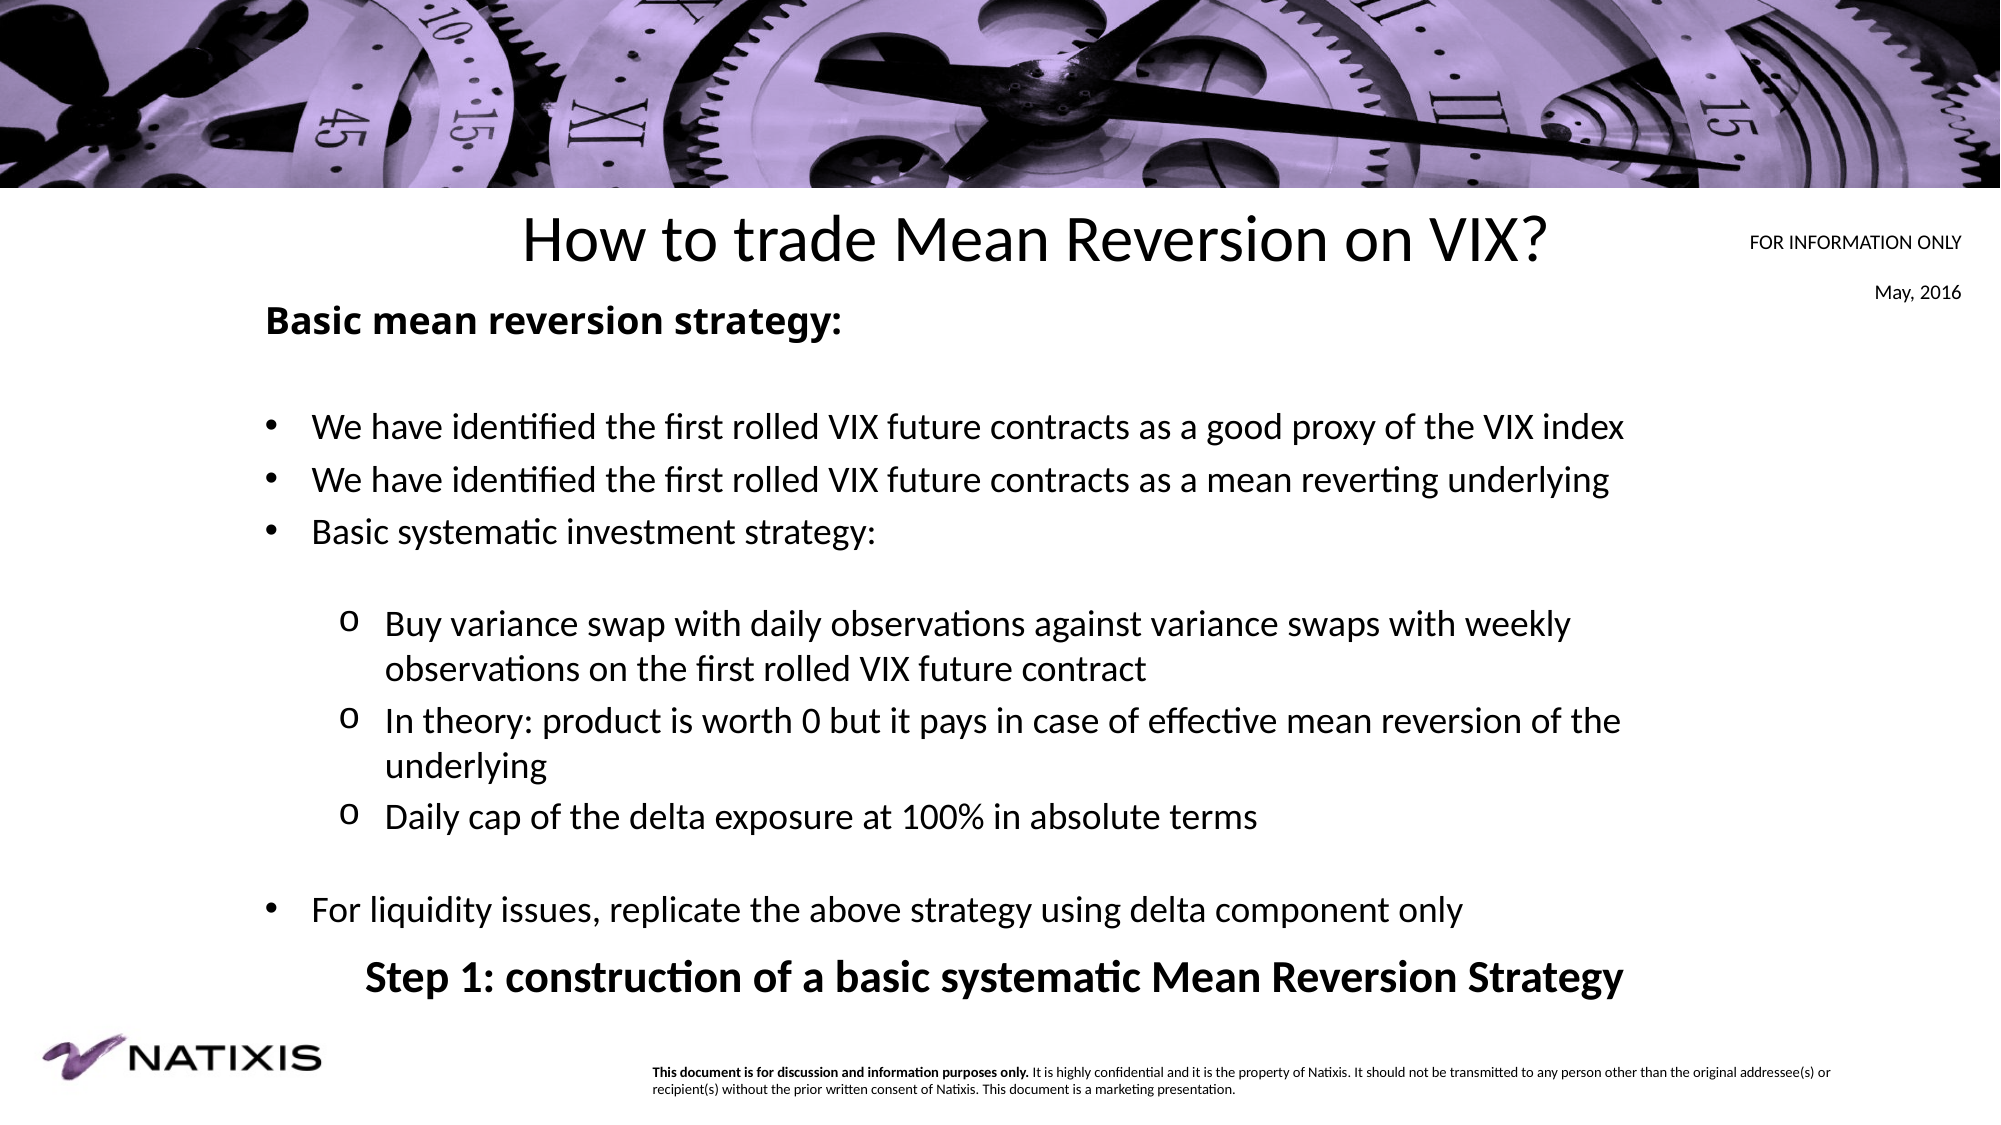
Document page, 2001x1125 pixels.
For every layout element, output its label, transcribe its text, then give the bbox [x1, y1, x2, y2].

text_box Step 1: construction of a basic systematic Mean Reversion Strategy [0, 939, 2000, 1010]
list How to trade Mean Reversion on VIX? [0, 187, 2000, 282]
picture [17, 1010, 372, 1105]
text_box Basic mean reversion strategy: We have identified the first rolled VIX future contracts as a good proxy of the VIX index We have identified the first rolled VIX future contracts as a mean reverting underlying Basic systematic investment strategy: Buy variance swap with daily observations against variance swaps with weekly observations on the first rolled VIX future contract In theory: product is worth 0 but it pays in case of effective mean reversion of the underlying Daily cap of the delta exposure at 100% in absolute terms For liquidity issues, replicate the above strategy using delta component only [248, 288, 1760, 895]
